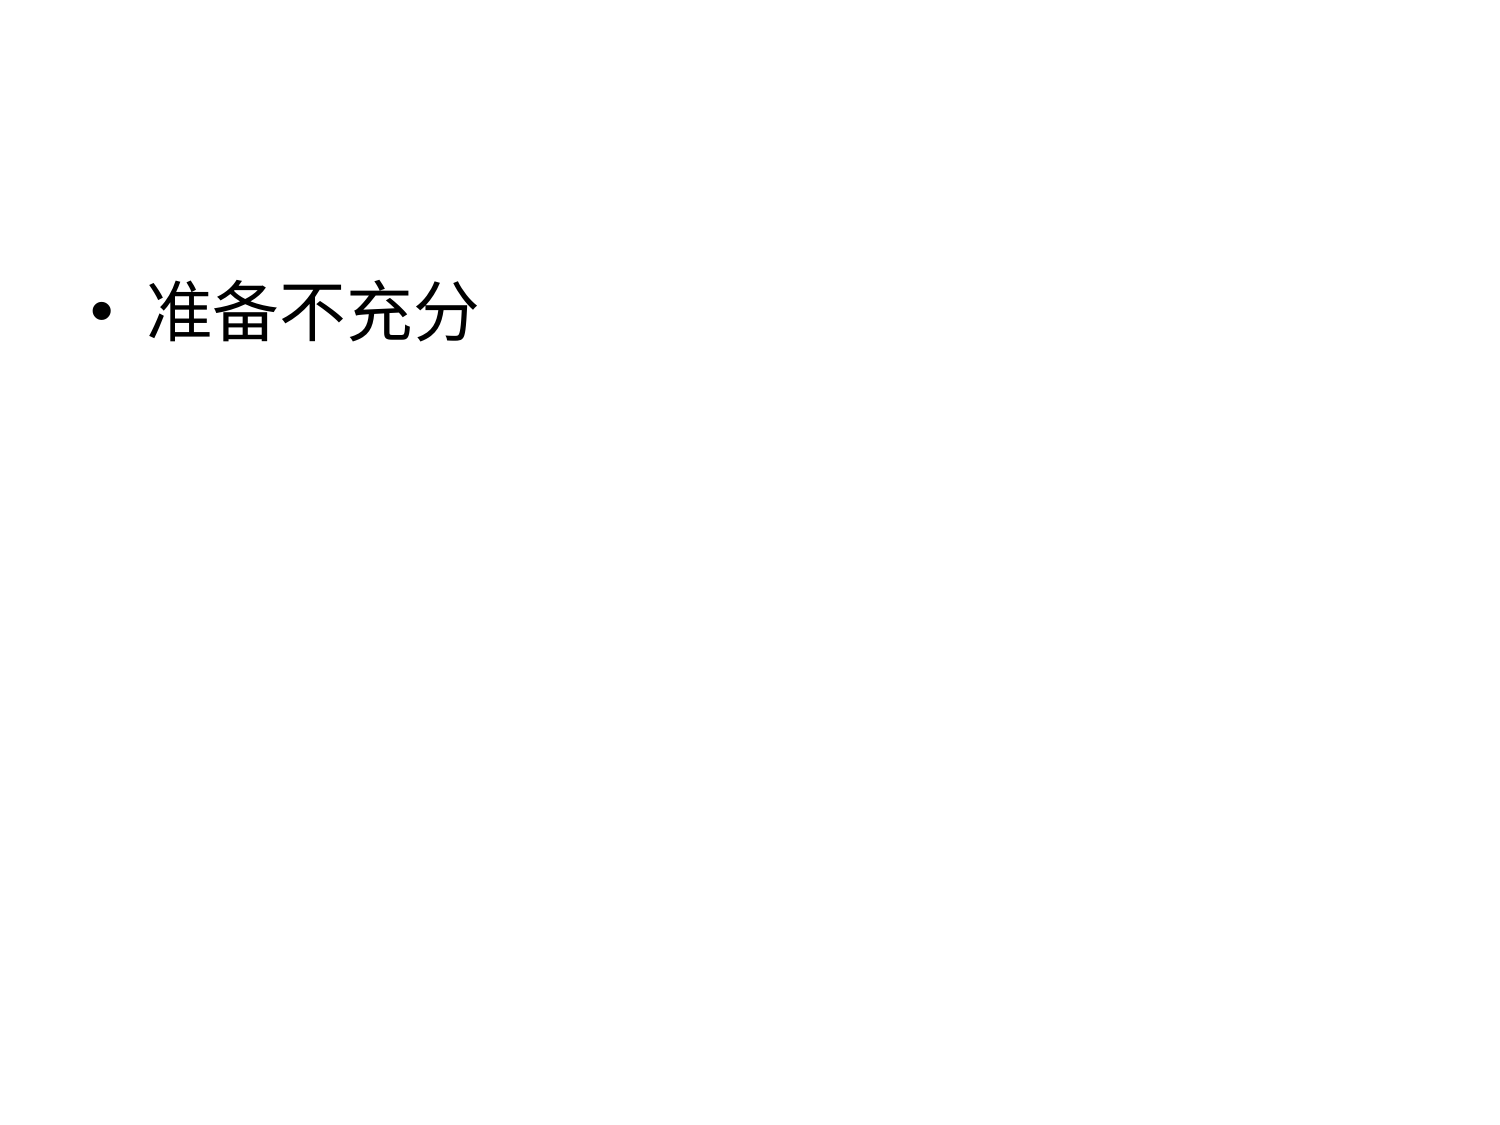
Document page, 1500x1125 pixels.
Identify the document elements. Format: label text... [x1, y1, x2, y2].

list 准备不充分 [75, 262, 1425, 1005]
